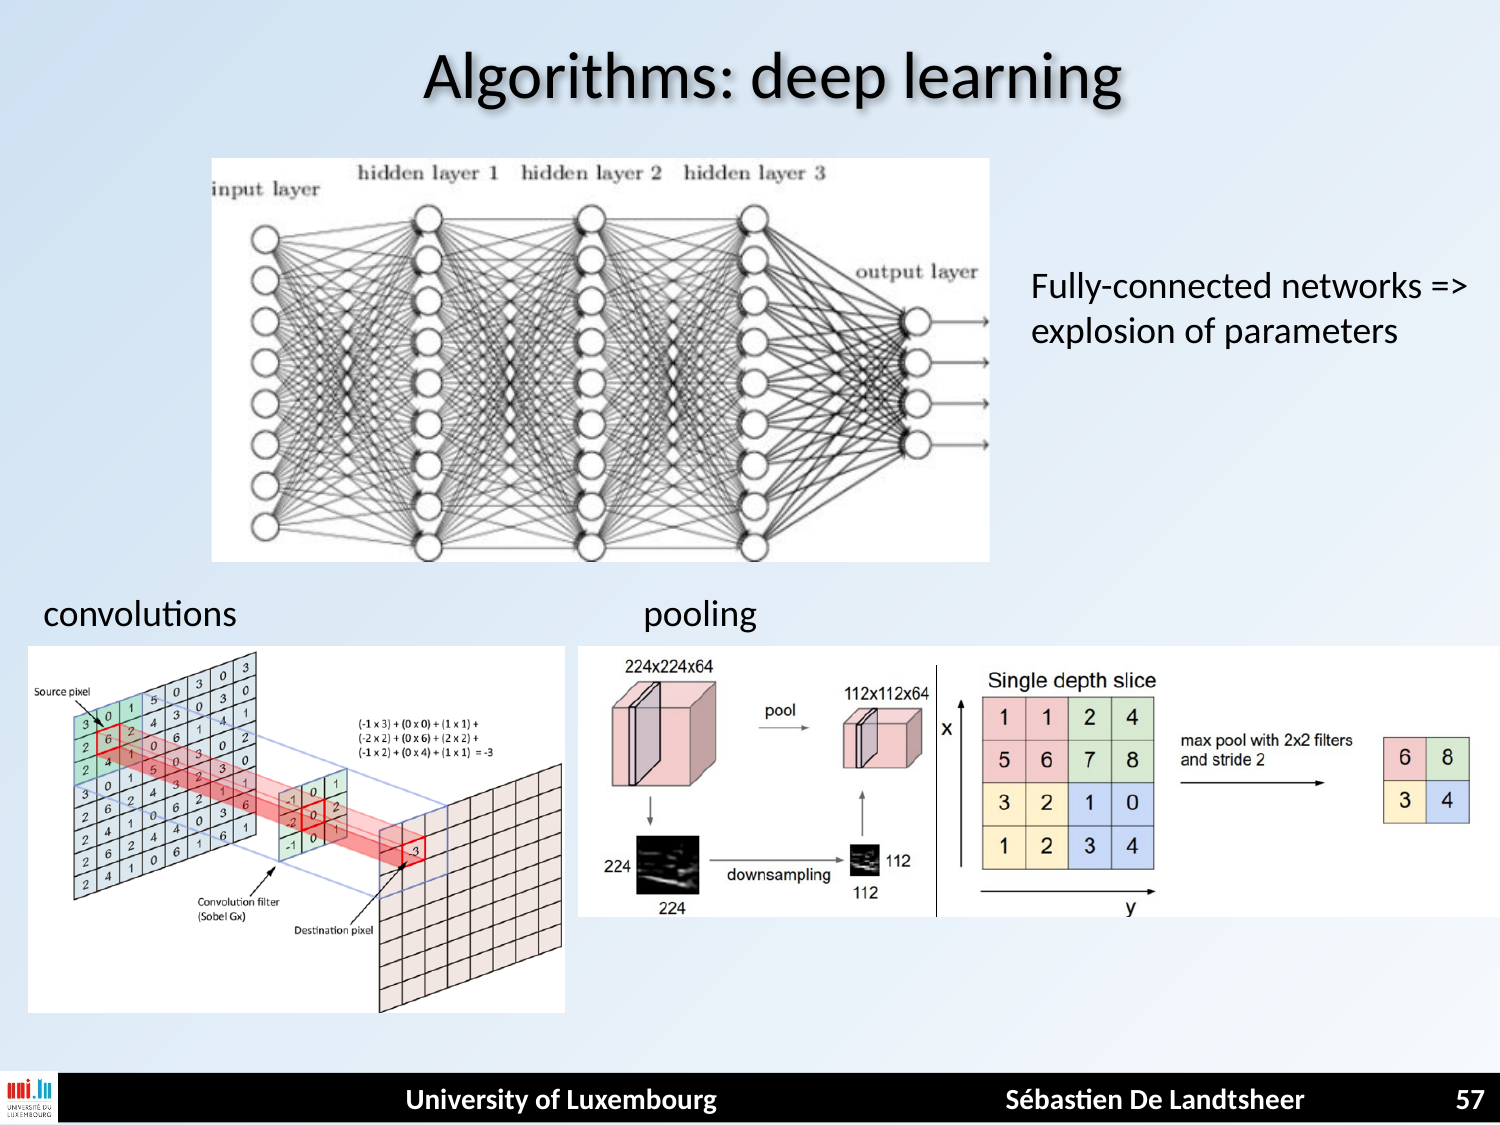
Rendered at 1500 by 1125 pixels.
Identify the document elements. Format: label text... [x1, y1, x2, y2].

picture [28, 646, 565, 1013]
picture [0, 1071, 58, 1124]
picture [578, 646, 1500, 917]
picture [211, 158, 990, 562]
text_box Fully-connected networks => explosion of parameters [1016, 253, 1484, 359]
text_box [41, 642, 579, 656]
text_box convolutions pooling [28, 581, 1444, 642]
text_box Algorithms: deep learning [62, 24, 1484, 120]
text_box University of Luxembourg Sébastien De Landtsheer 57 [58, 1072, 1500, 1123]
